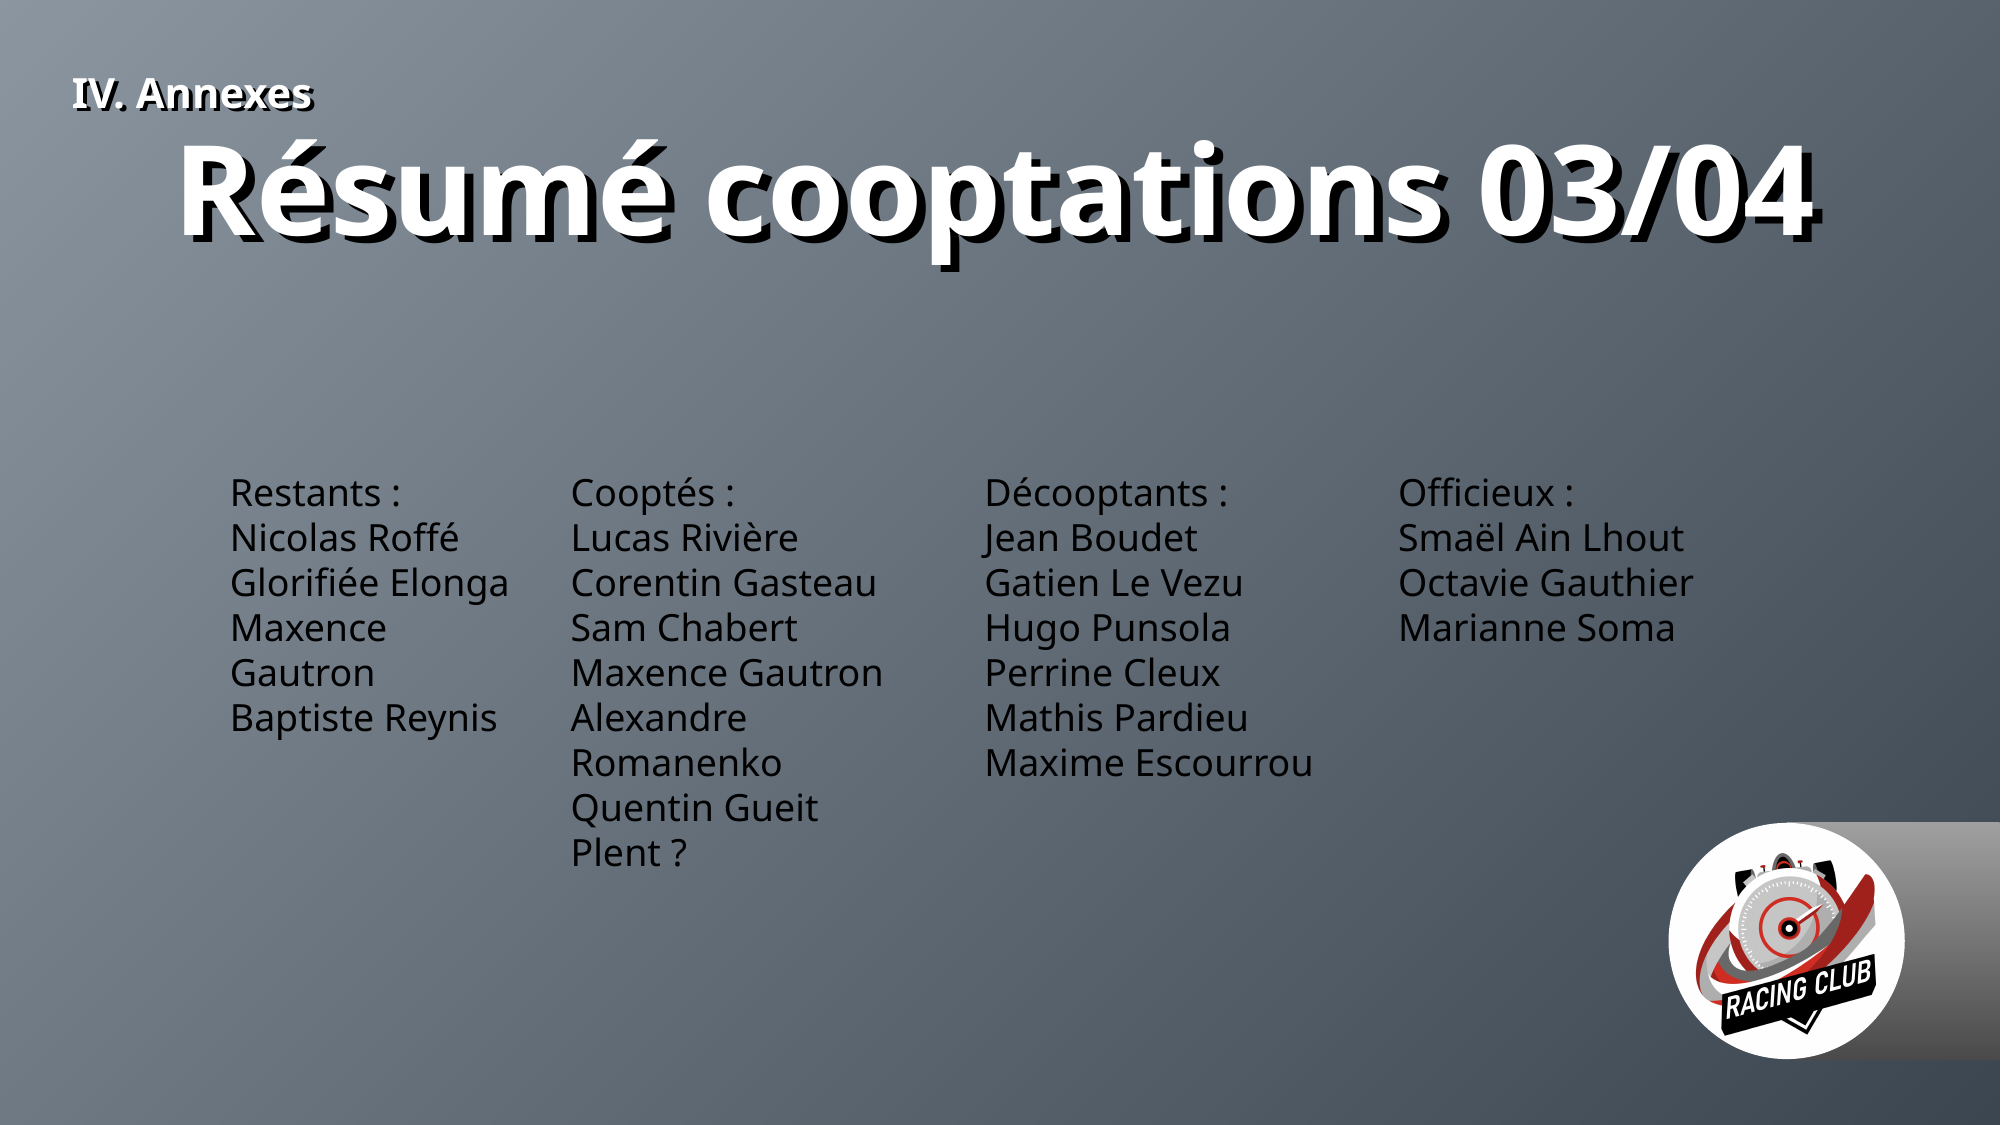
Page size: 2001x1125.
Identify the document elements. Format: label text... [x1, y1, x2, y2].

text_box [58, 58, 330, 129]
text_box Cooptés : Lucas Rivière Corentin Gasteau Sam Chabert Maxence Gautron Alexandre Romanenko Quentin Gueit Plent ? [555, 461, 958, 882]
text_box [1668, 822, 2000, 1060]
text_box Restants : Nicolas Roffé Glorifiée Elonga Maxence Gautron Baptiste Reynis [215, 461, 544, 747]
text_box [0, 0, 2000, 1125]
text_box Officieux : Smaël Ain Lhout Octavie Gauthier Marianne Soma [1383, 461, 1785, 657]
text_box Décooptants : Jean Boudet Gatien Le Vezu Hugo Punsola Perrine Cleux Mathis Pardieu Maxime Escourrou [969, 461, 1372, 792]
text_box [152, 102, 1848, 278]
